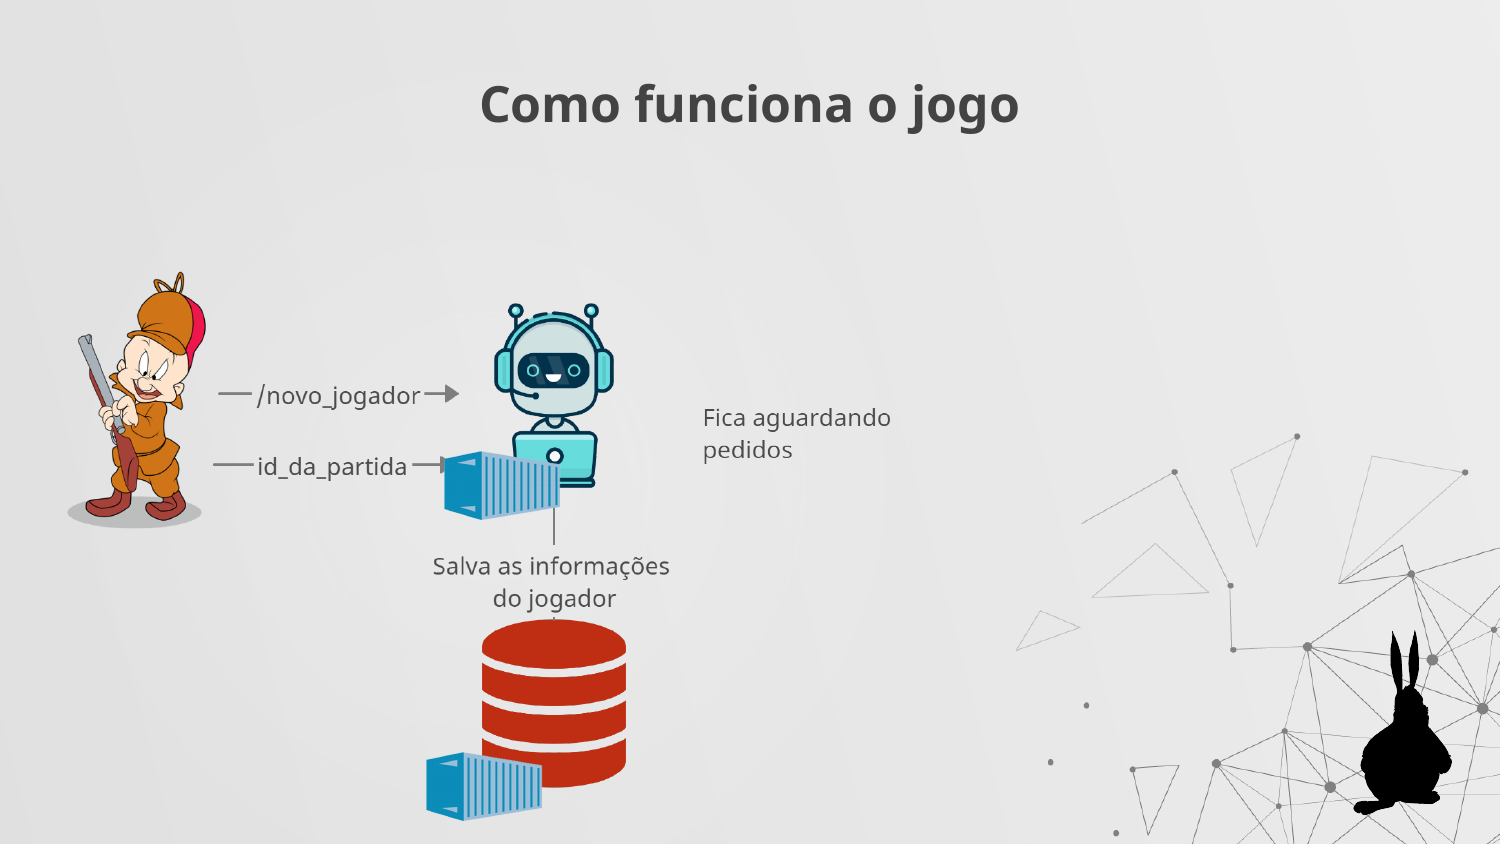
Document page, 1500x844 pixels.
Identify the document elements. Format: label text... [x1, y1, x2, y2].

picture [0, 0, 1500, 844]
title Como funciona o jogo [322, 57, 1178, 214]
